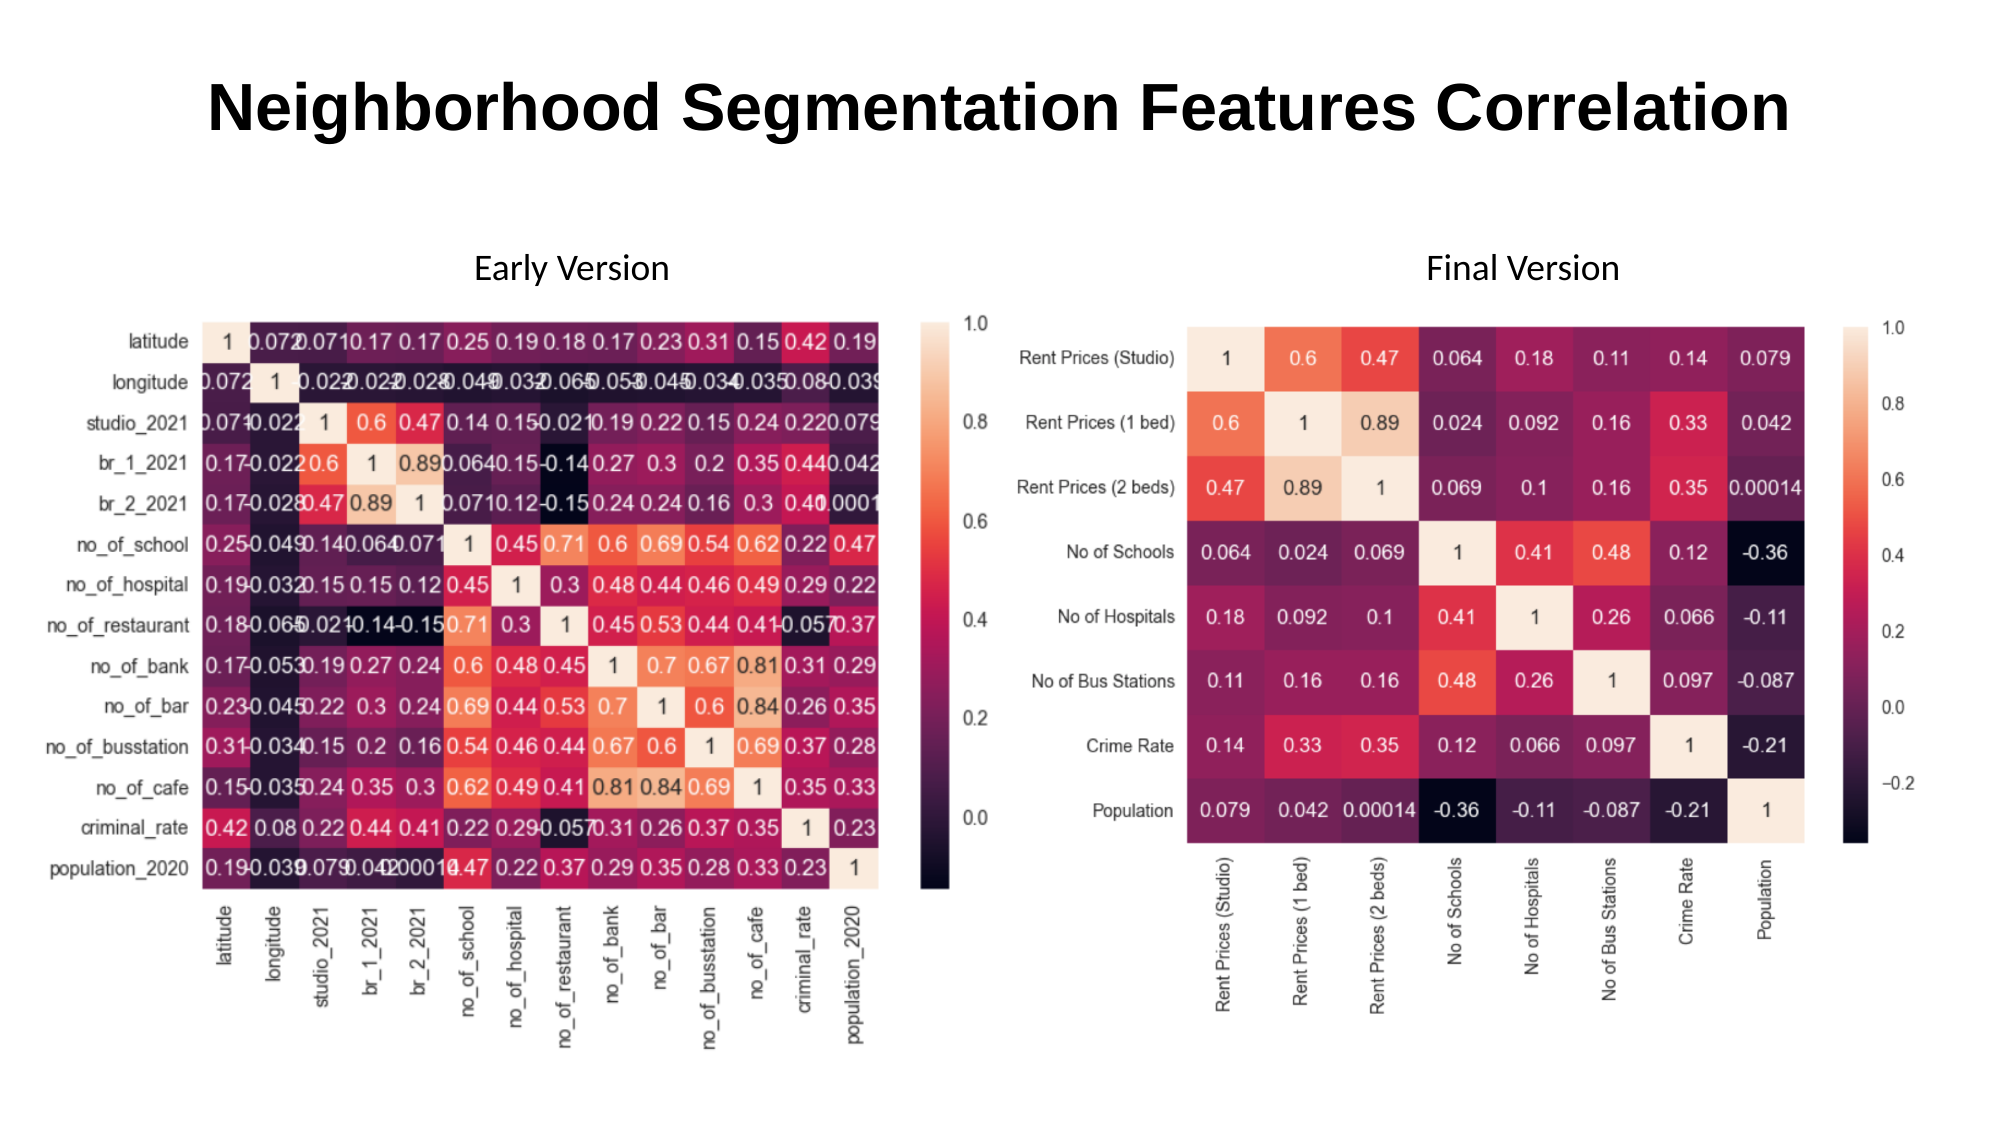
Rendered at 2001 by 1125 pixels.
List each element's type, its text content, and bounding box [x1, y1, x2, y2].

text_box Neighborhood Segmentation Features Correlation [0, 65, 2000, 145]
text_box Early Version [459, 235, 686, 295]
picture [33, 304, 1940, 1060]
text_box Final Version [1411, 235, 1636, 295]
